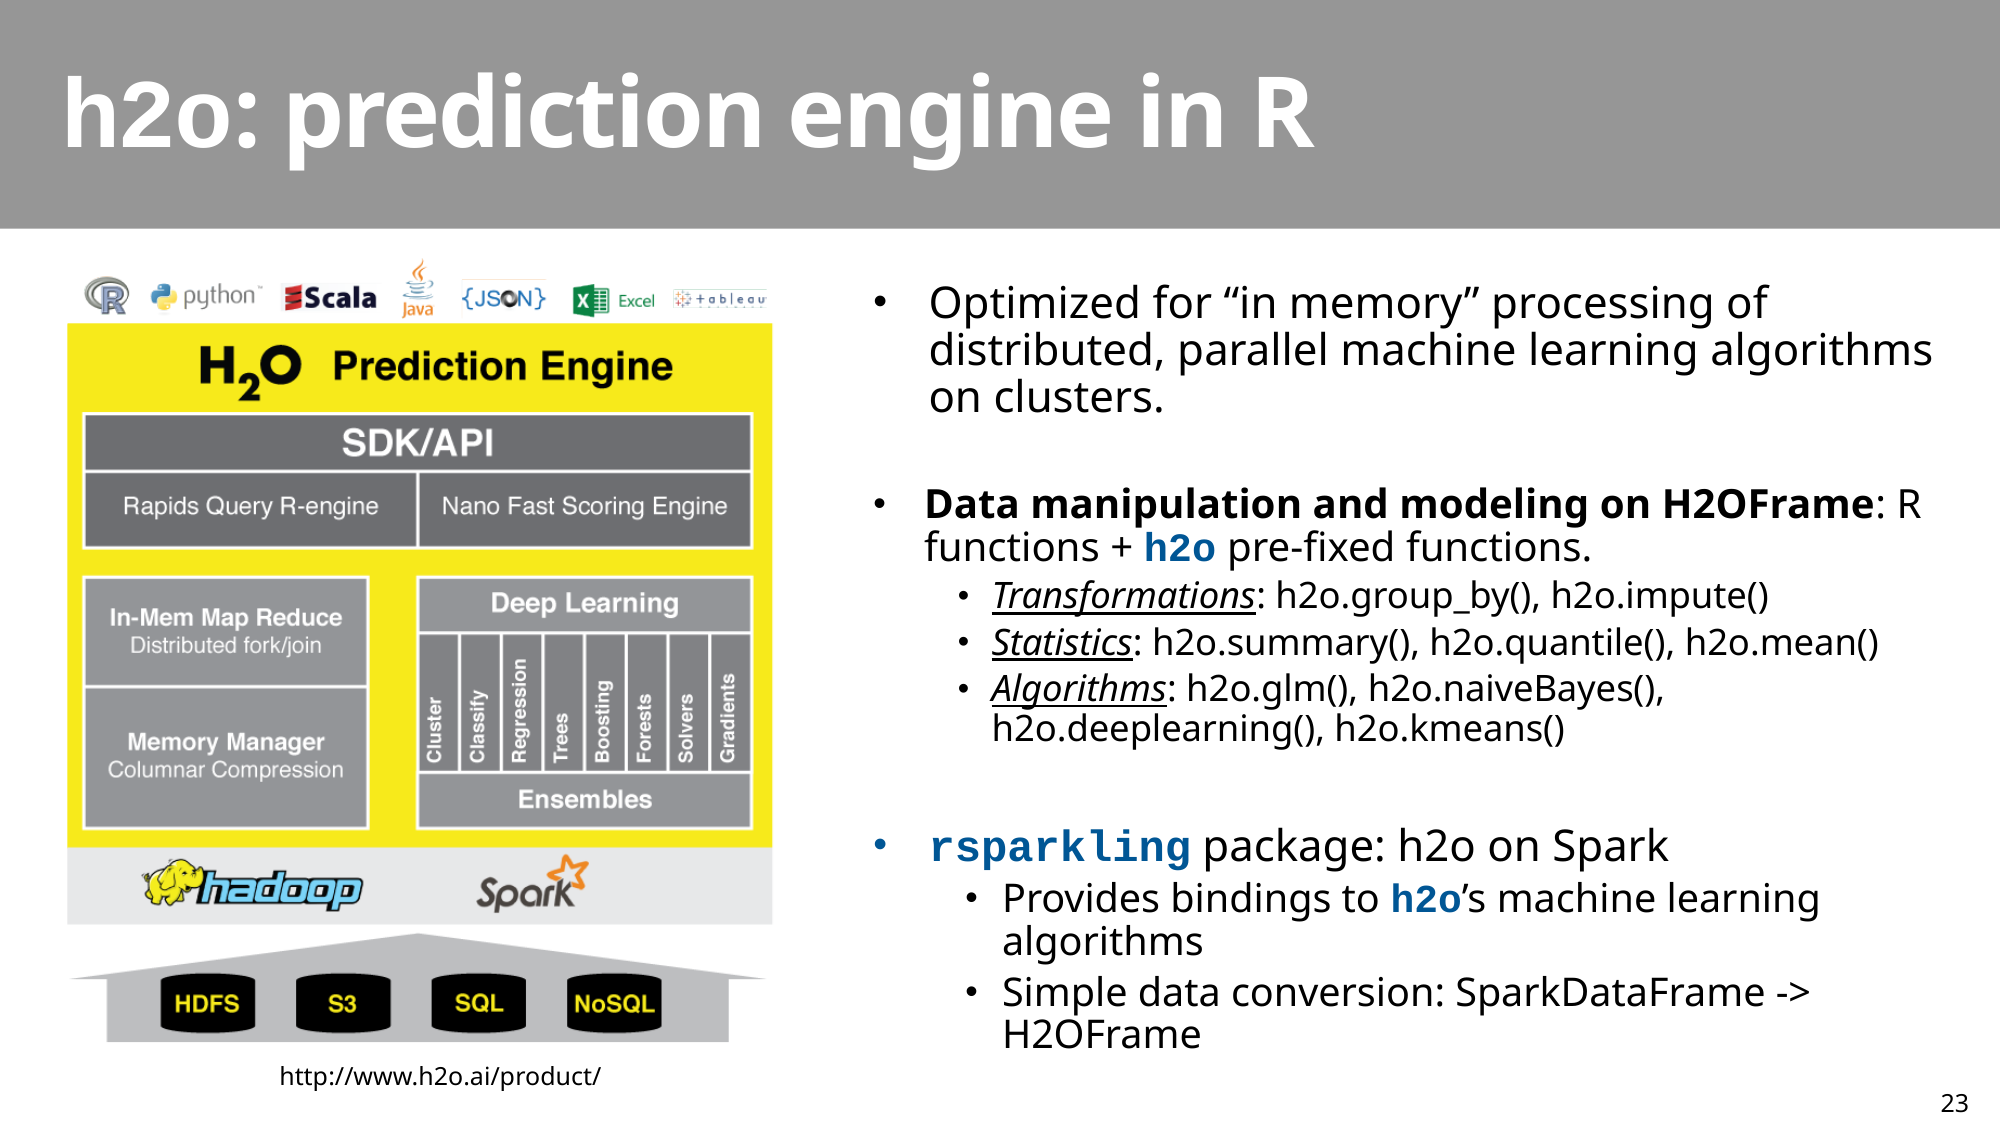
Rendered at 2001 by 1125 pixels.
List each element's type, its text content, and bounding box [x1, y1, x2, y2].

text_box h2o: prediction engine in R [37, 47, 1391, 196]
text_box 23 [1925, 1079, 2000, 1125]
text_box [0, 0, 2000, 229]
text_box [36, 218, 796, 1105]
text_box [858, 272, 1964, 1095]
